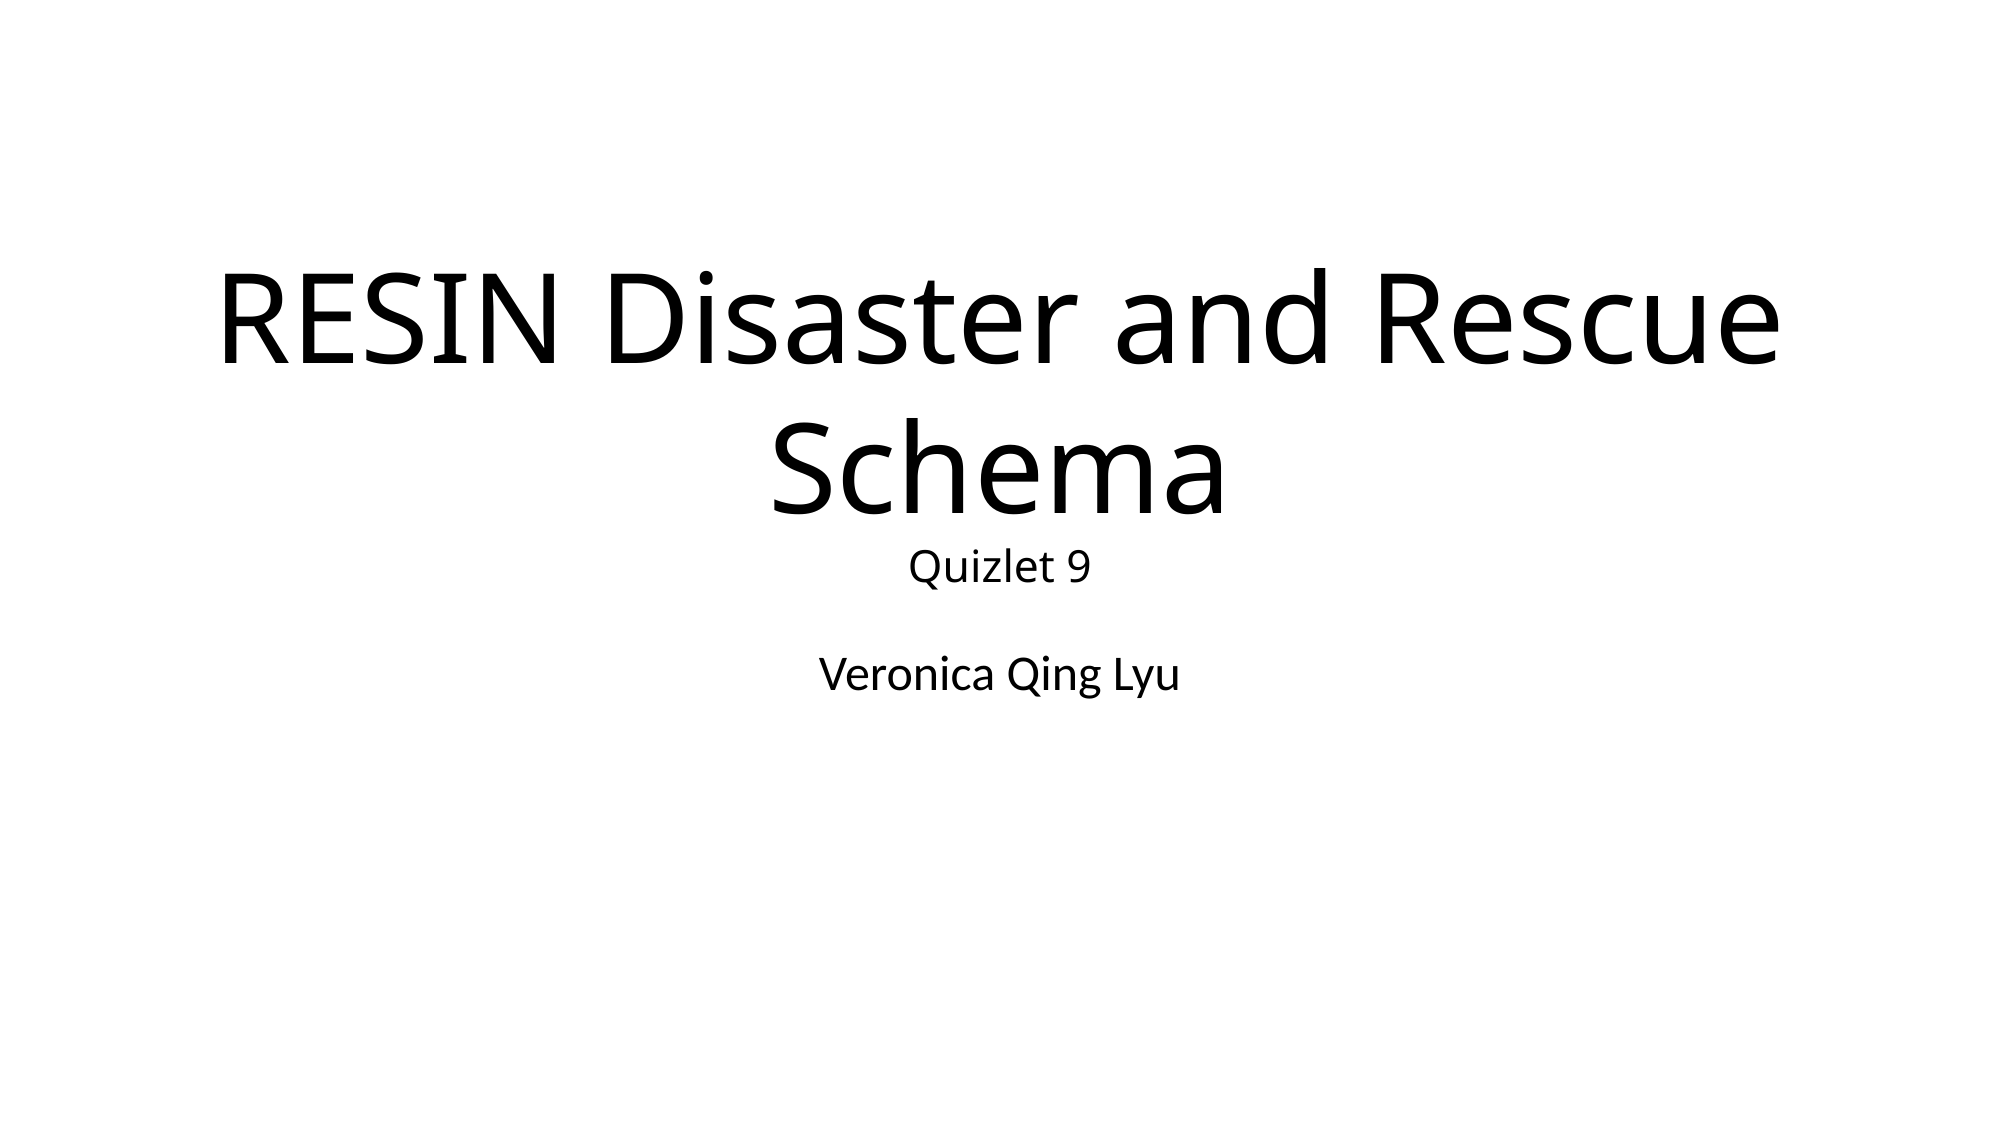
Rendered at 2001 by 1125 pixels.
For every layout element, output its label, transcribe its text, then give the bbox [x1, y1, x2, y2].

title RESIN Disaster and Rescue Schema Quizlet 9 [68, 162, 1932, 612]
subtitle Veronica Qing Lyu [68, 619, 1932, 794]
